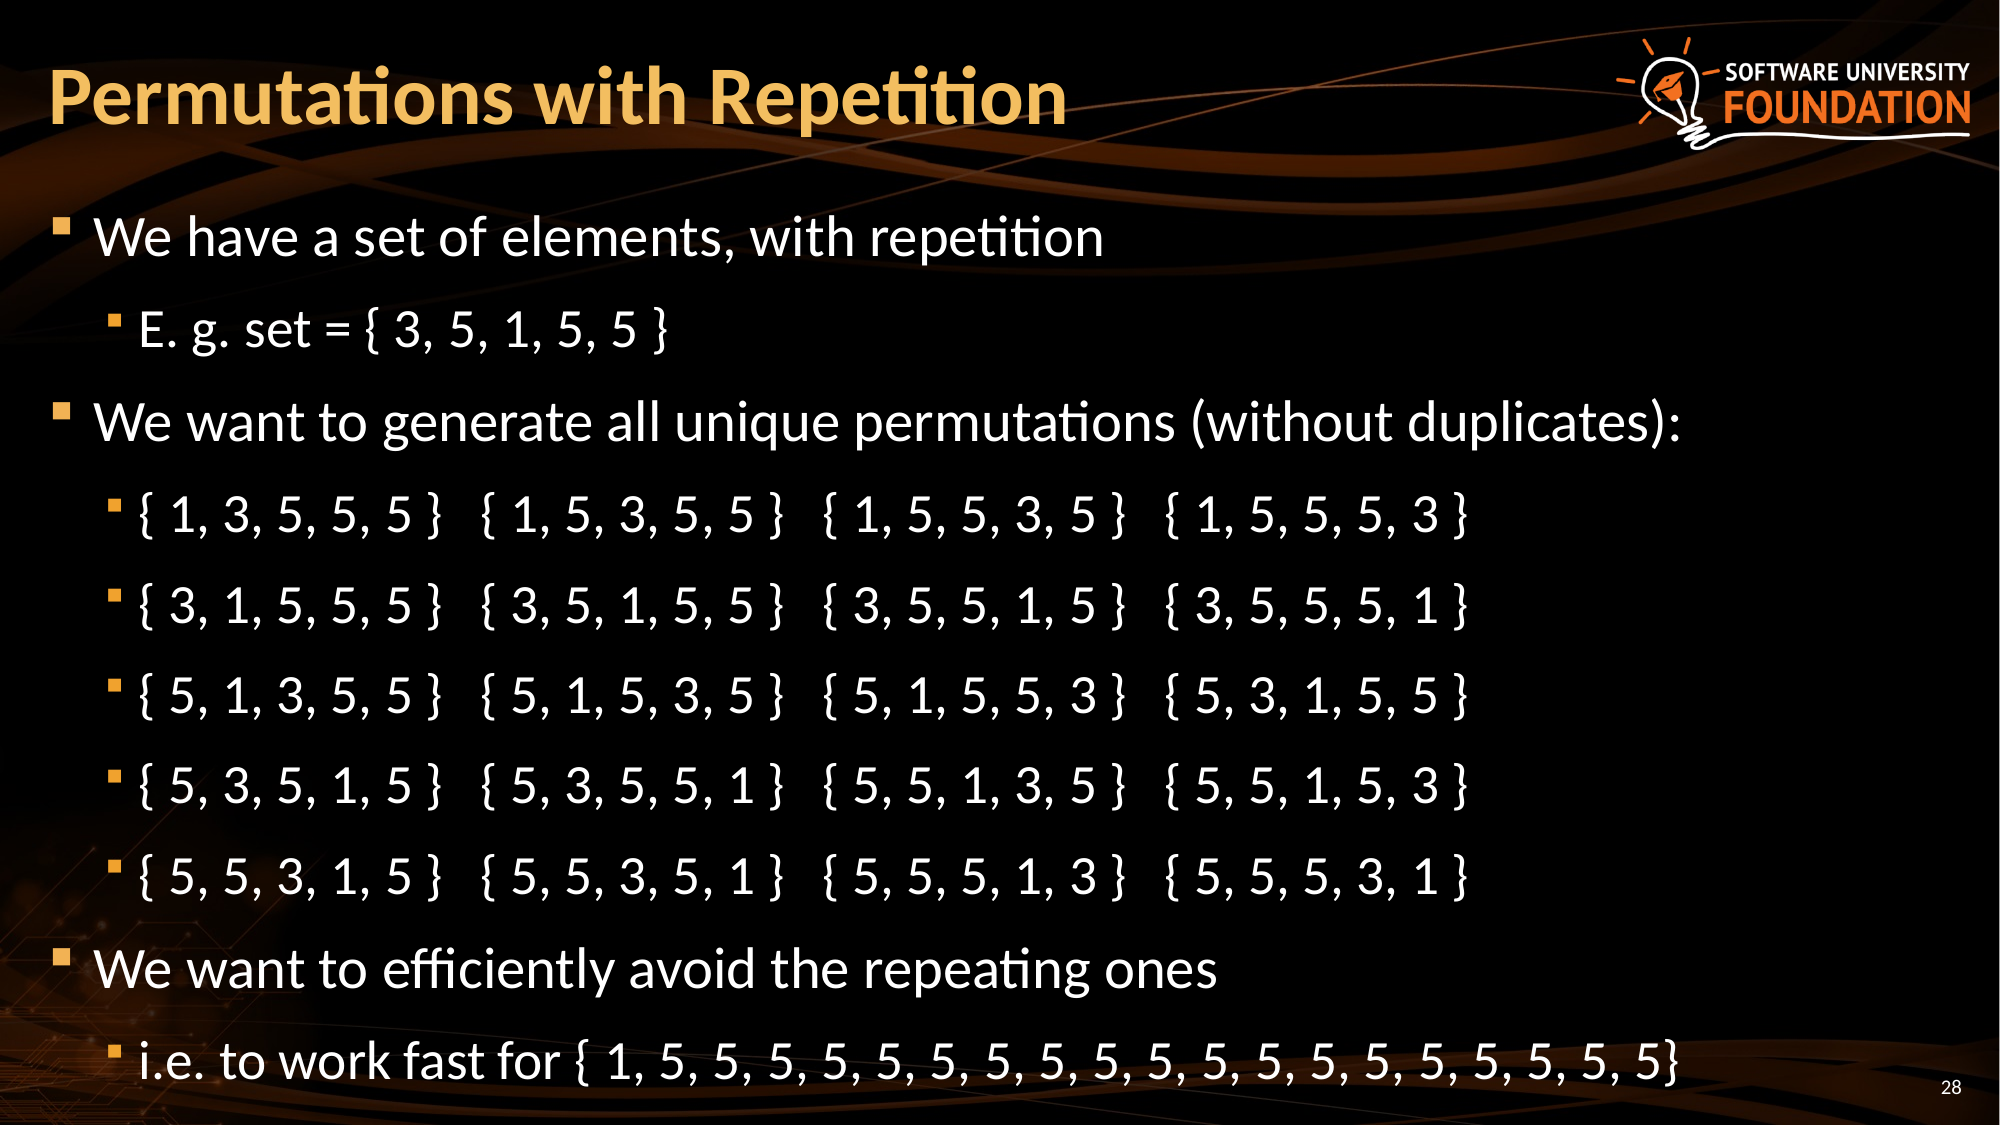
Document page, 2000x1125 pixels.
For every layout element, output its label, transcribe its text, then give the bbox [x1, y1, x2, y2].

list We have a set of elements, with repetition E. g. set = { 3, 5, 1, 5, 5 } We want to generate all unique permutations (without duplicates): { 1, 3, 5, 5, 5 } { 1, 5, 3, 5, 5 } { 1, 5, 5, 3, 5 } { 1, 5, 5, 5, 3 } { 3, 1, 5, 5, 5 } { 3, 5, 1, 5, 5 } { 3, 5, 5, 1, 5 } { 3, 5, 5, 5, 1 } { 5, 1, 3, 5, 5 } { 5, 1, 5, 3, 5 } { 5, 1, 5, 5, 3 } { 5, 3, 1, 5, 5 } { 5, 3, 5, 1, 5 } { 5, 3, 5, 5, 1 } { 5, 5, 1, 3, 5 } { 5, 5, 1, 5, 3 } { 5, 5, 3, 1, 5 } { 5, 5, 3, 5, 1 } { 5, 5, 5, 1, 3 } { 5, 5, 5, 3, 1 } We want to efficiently avoid the repeating ones i.e. to work fast for { 1, 5, 5, 5, 5, 5, 5, 5, 5, 5, 5, 5, 5, 5, 5, 5, 5, 5, 5, 5} [31, 188, 1968, 1103]
title Permutations with Repetition [30, 6, 1602, 189]
picture [0, 0, 2000, 1125]
